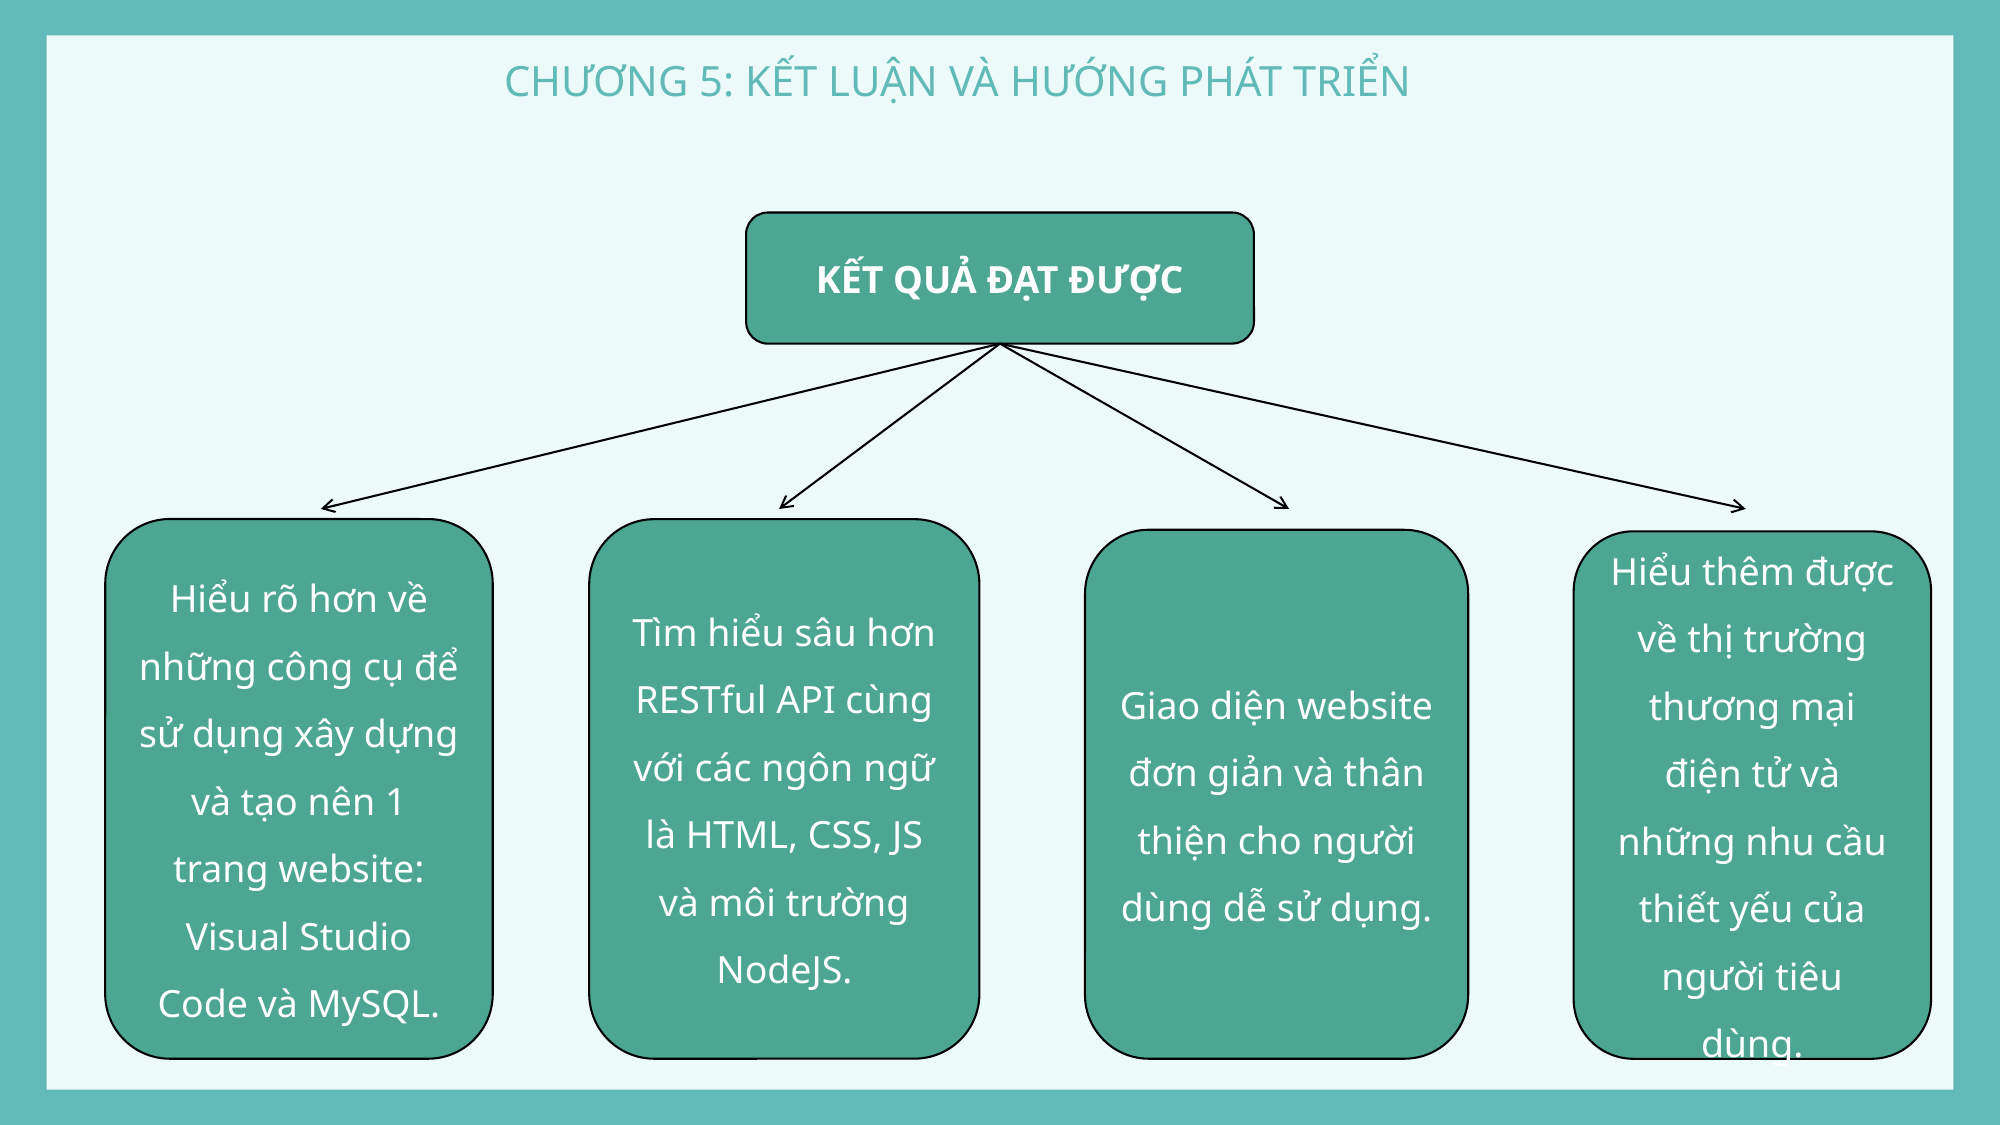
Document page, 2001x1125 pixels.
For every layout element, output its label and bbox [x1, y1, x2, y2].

text_box [320, 343, 779, 509]
text_box [0, 0, 2000, 1125]
text_box [779, 343, 999, 509]
text_box [999, 343, 1746, 509]
